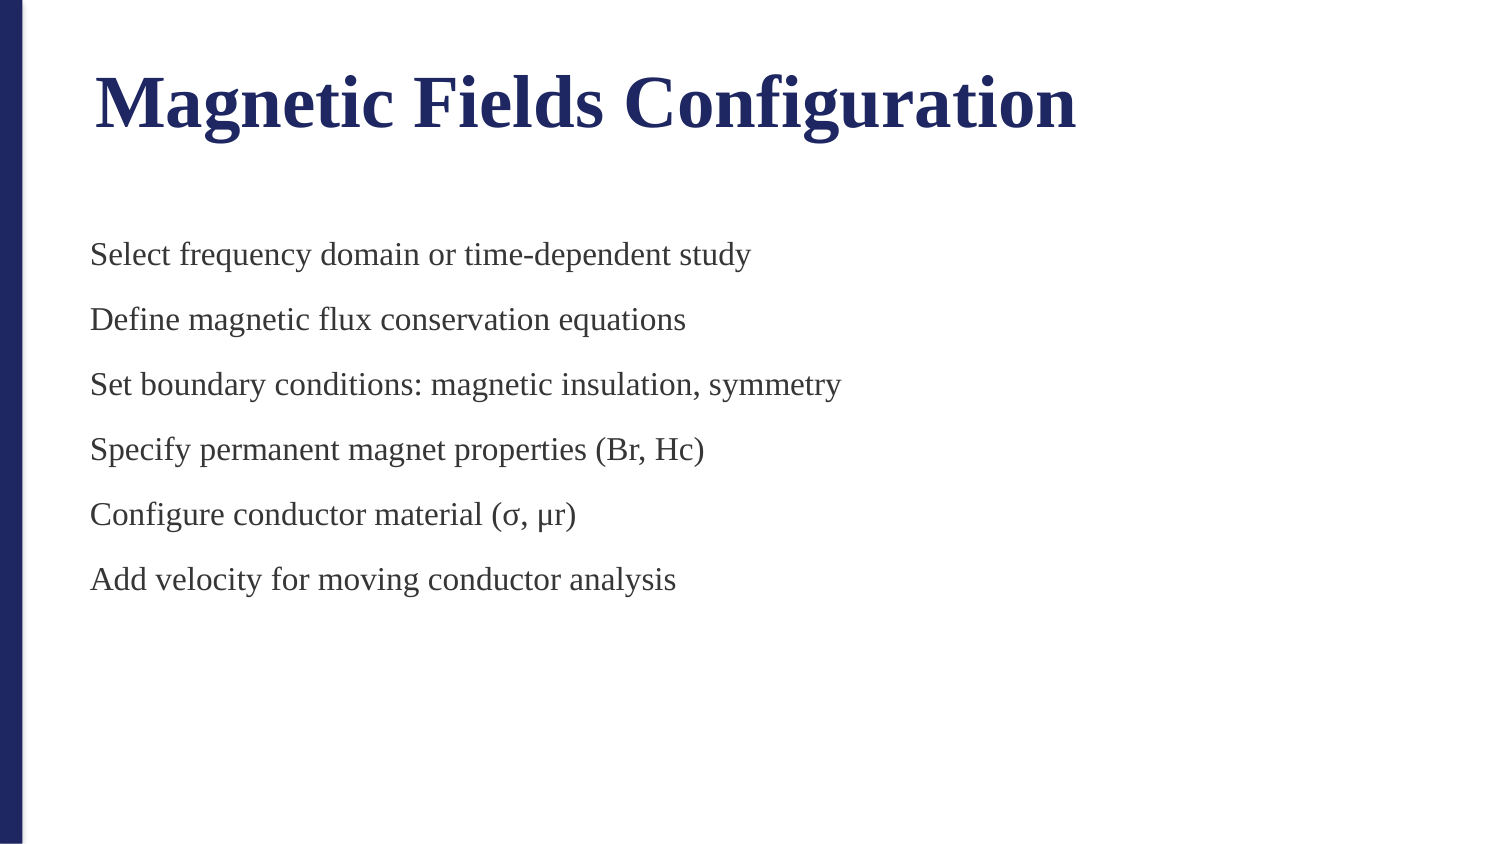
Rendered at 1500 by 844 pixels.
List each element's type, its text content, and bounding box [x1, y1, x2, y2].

text_box Select frequency domain or time-dependent study Define magnetic flux conservation equations Set boundary conditions: magnetic insulation, symmetry Specify permanent magnet properties (Br, Hc) Configure conductor material (σ, μr) Add velocity for moving conductor analysis [74, 180, 1425, 605]
text_box [0, 0, 23, 844]
text_box Magnetic Fields Configuration [80, 44, 1093, 150]
